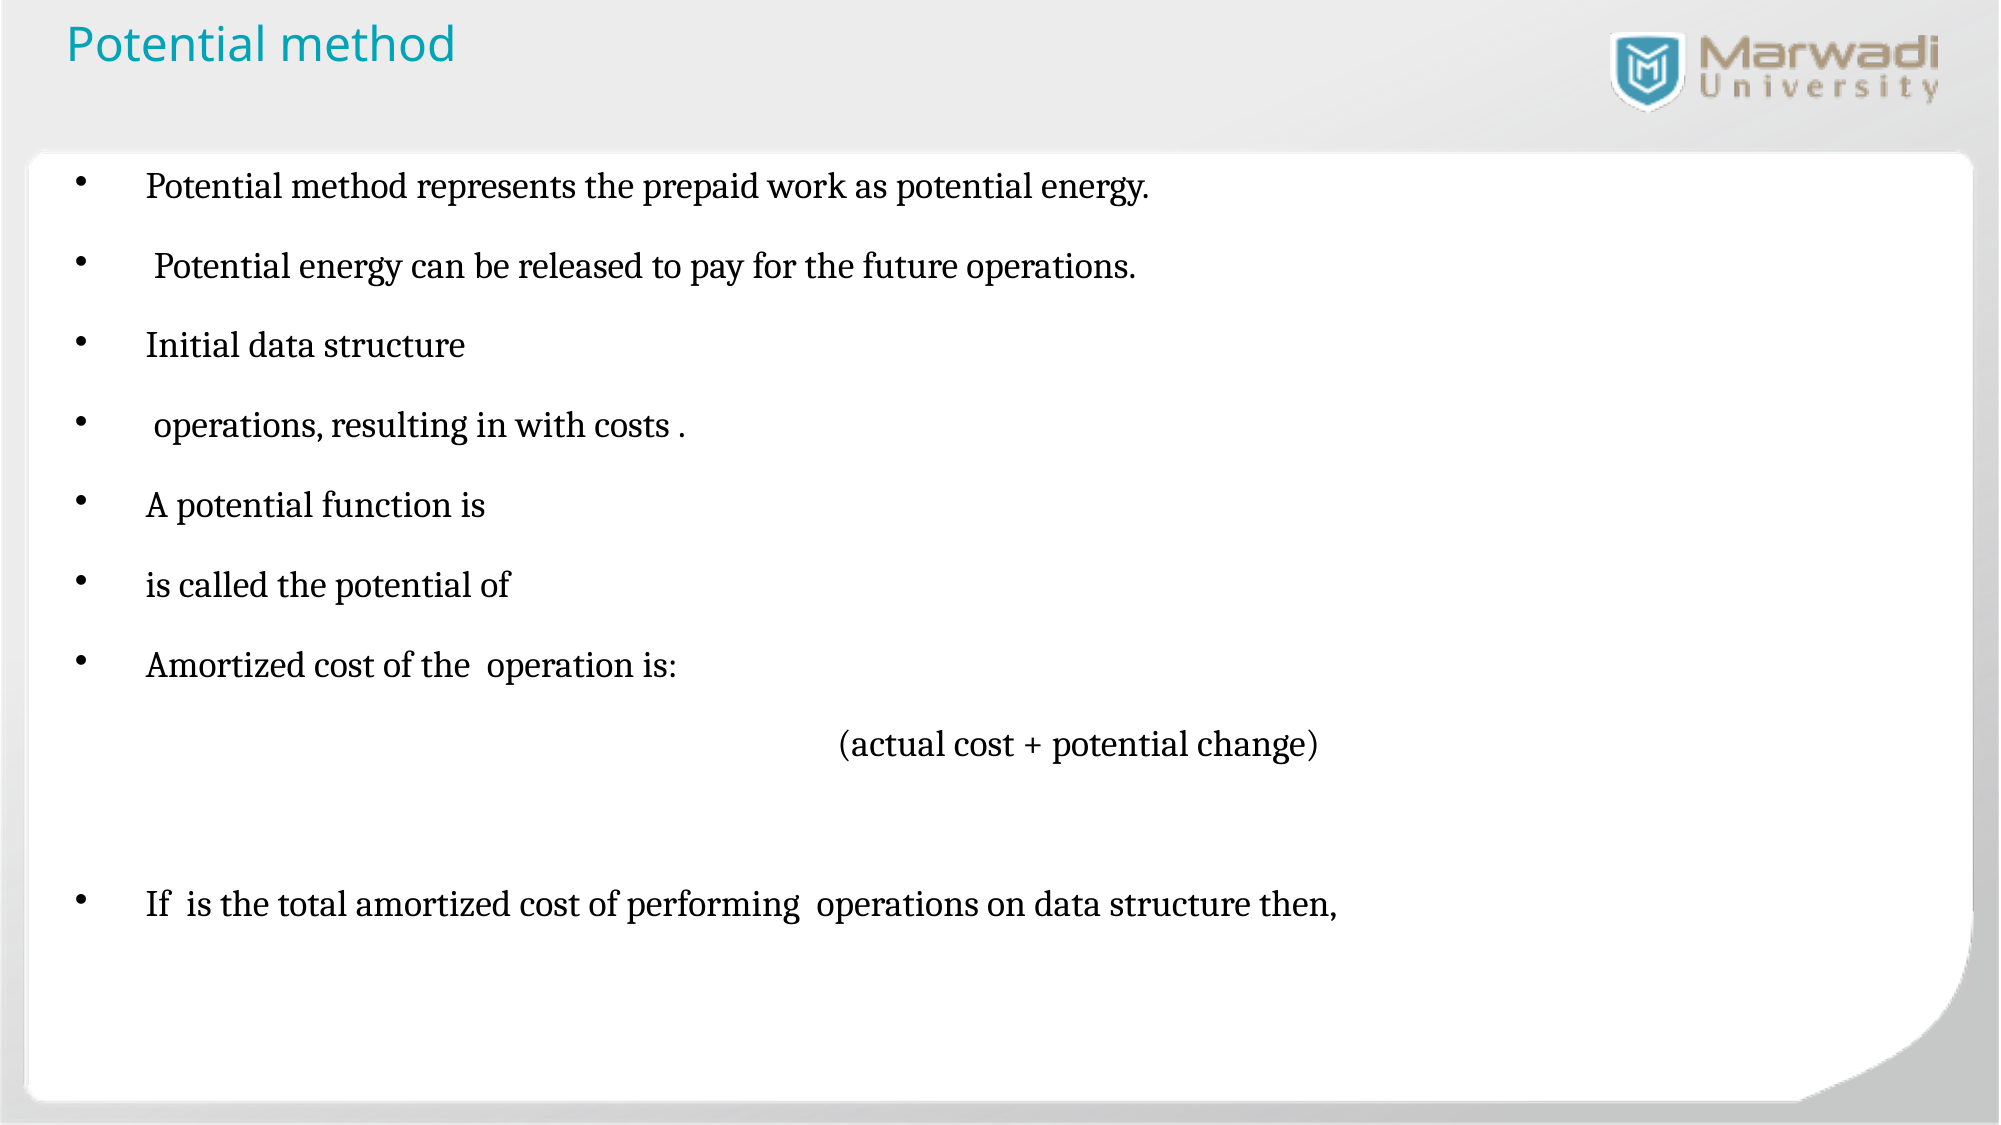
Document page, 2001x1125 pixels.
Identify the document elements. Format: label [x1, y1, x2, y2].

picture [0, 0, 1999, 1125]
text_box [51, 0, 1449, 93]
